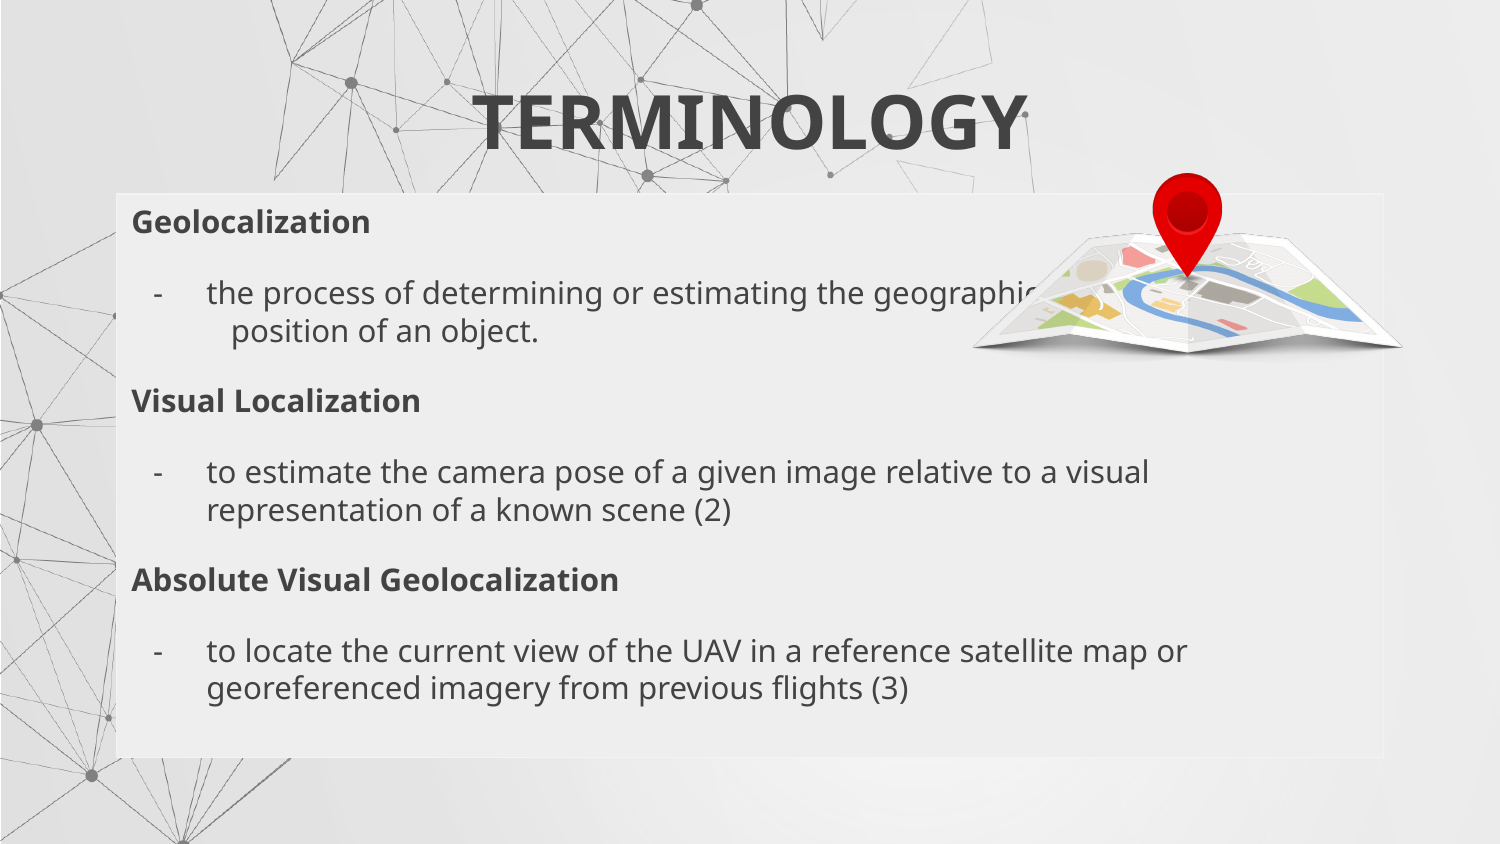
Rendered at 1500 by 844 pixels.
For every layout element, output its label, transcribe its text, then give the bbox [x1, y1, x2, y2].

picture [0, 0, 1500, 844]
list Geolocalization the process of determining or estimating the geographic position of an object. Visual Localization to estimate the camera pose of a given image relative to a visual representation of a known scene (2) Absolute Visual Geolocalization to locate the current view of the UAV in a reference satellite map or georeferenced imagery from previous flights (3) [116, 187, 1384, 764]
title TERMINOLOGY [322, 59, 1178, 215]
